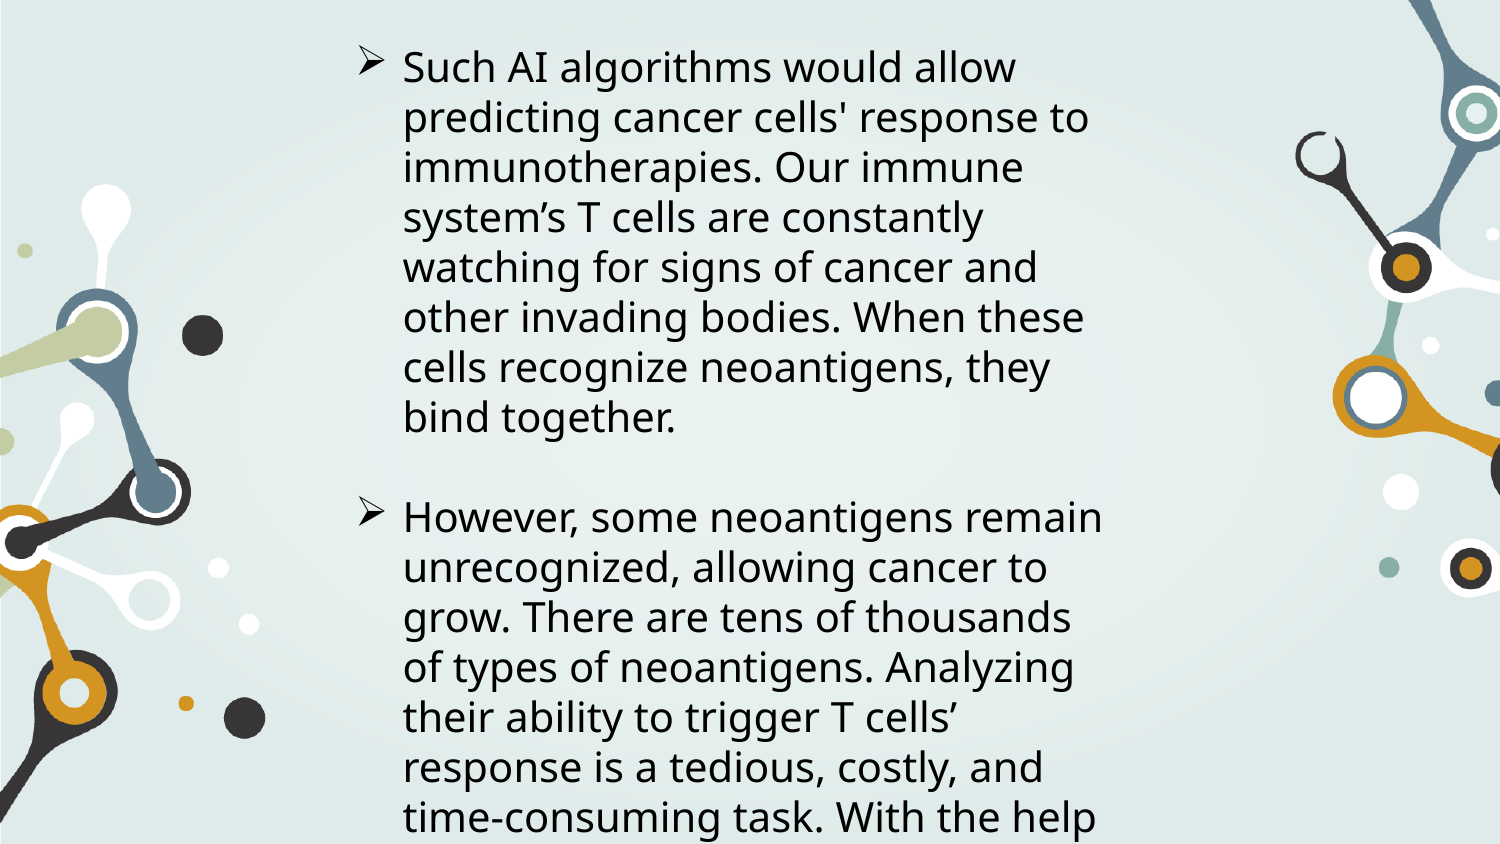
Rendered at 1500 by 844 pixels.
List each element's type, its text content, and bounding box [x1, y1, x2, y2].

text_box Such AI algorithms would allow predicting cancer cells' response to immunotherapies. Our immune system’s T cells are constantly watching for signs of cancer and other invading bodies. When these cells recognize neoantigens, they bind together. However, some neoantigens remain unrecognized, allowing cancer to grow. There are tens of thousands of types of neoantigens. Analyzing their ability to trigger T cells’ response is a tedious, costly, and time-consuming task. With the help of machine learning, this is becoming possible. Having this knowledge would allow researchers to develop personalized T cell-based therapies and cancer vaccines, and it will help predict patients’ response to immunotherapies. [340, 33, 1121, 844]
picture [0, 0, 1500, 844]
